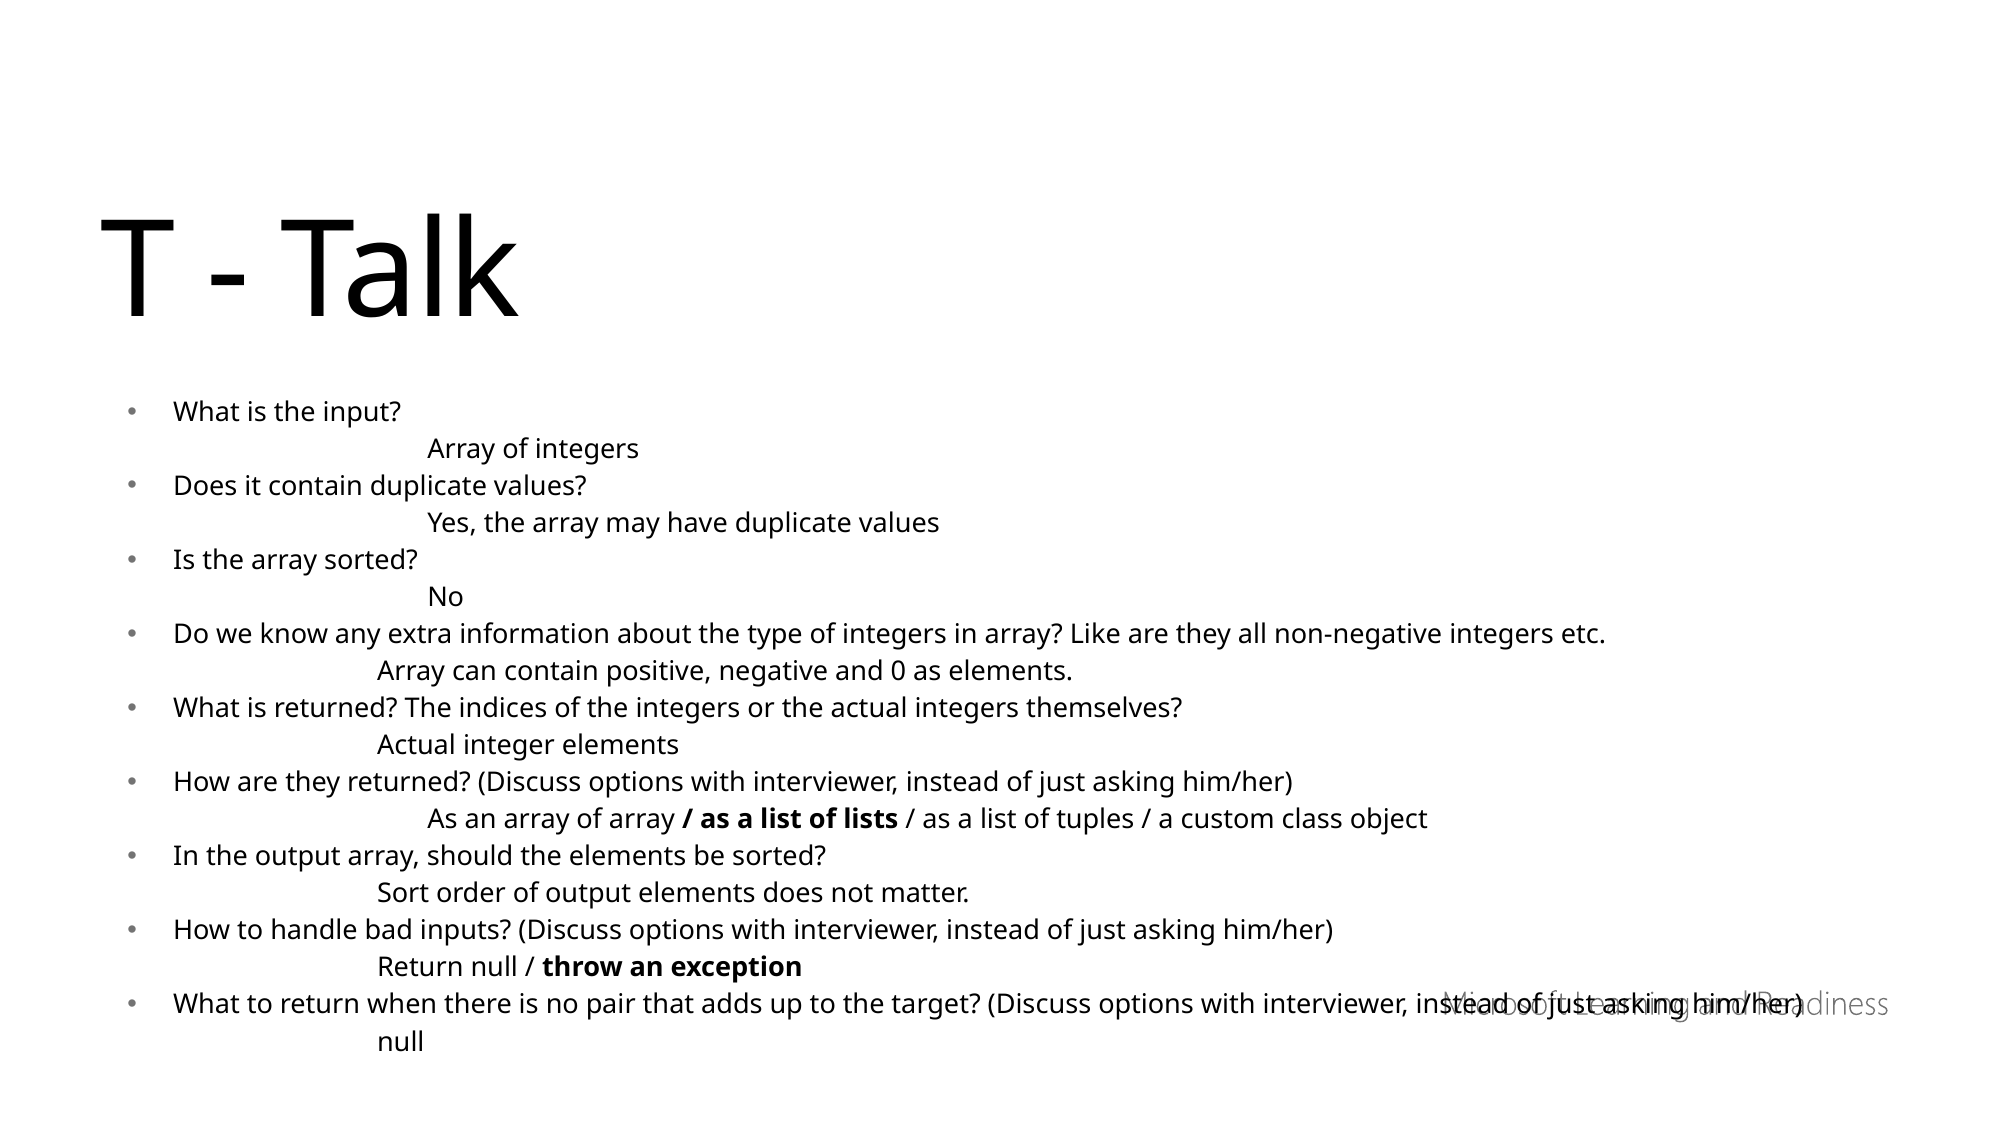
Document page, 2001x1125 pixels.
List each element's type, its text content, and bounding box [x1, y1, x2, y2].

list What is the input? Array of integers Does it contain duplicate values? Yes, the array may have duplicate values Is the array sorted? No Do we know any extra information about the type of integers in array? Like are they all non-negative integers etc. Array can contain positive, negative and 0 as elements. What is returned? The indices of the integers or the actual integers themselves? Actual integer elements How are they returned? (Discuss options with interviewer, instead of just asking him/her) As an array of array / as a list of lists / as a list of tuples / a custom class object In the output array, should the elements be sorted? Sort order of output elements does not matter. How to handle bad inputs? (Discuss options with interviewer, instead of just asking him/her) Return null / throw an exception What to return when there is no pair that adds up to the target? (Discuss options with interviewer, instead of just asking him/her) null [100, 389, 1868, 681]
list T - Talk [100, 200, 1876, 327]
